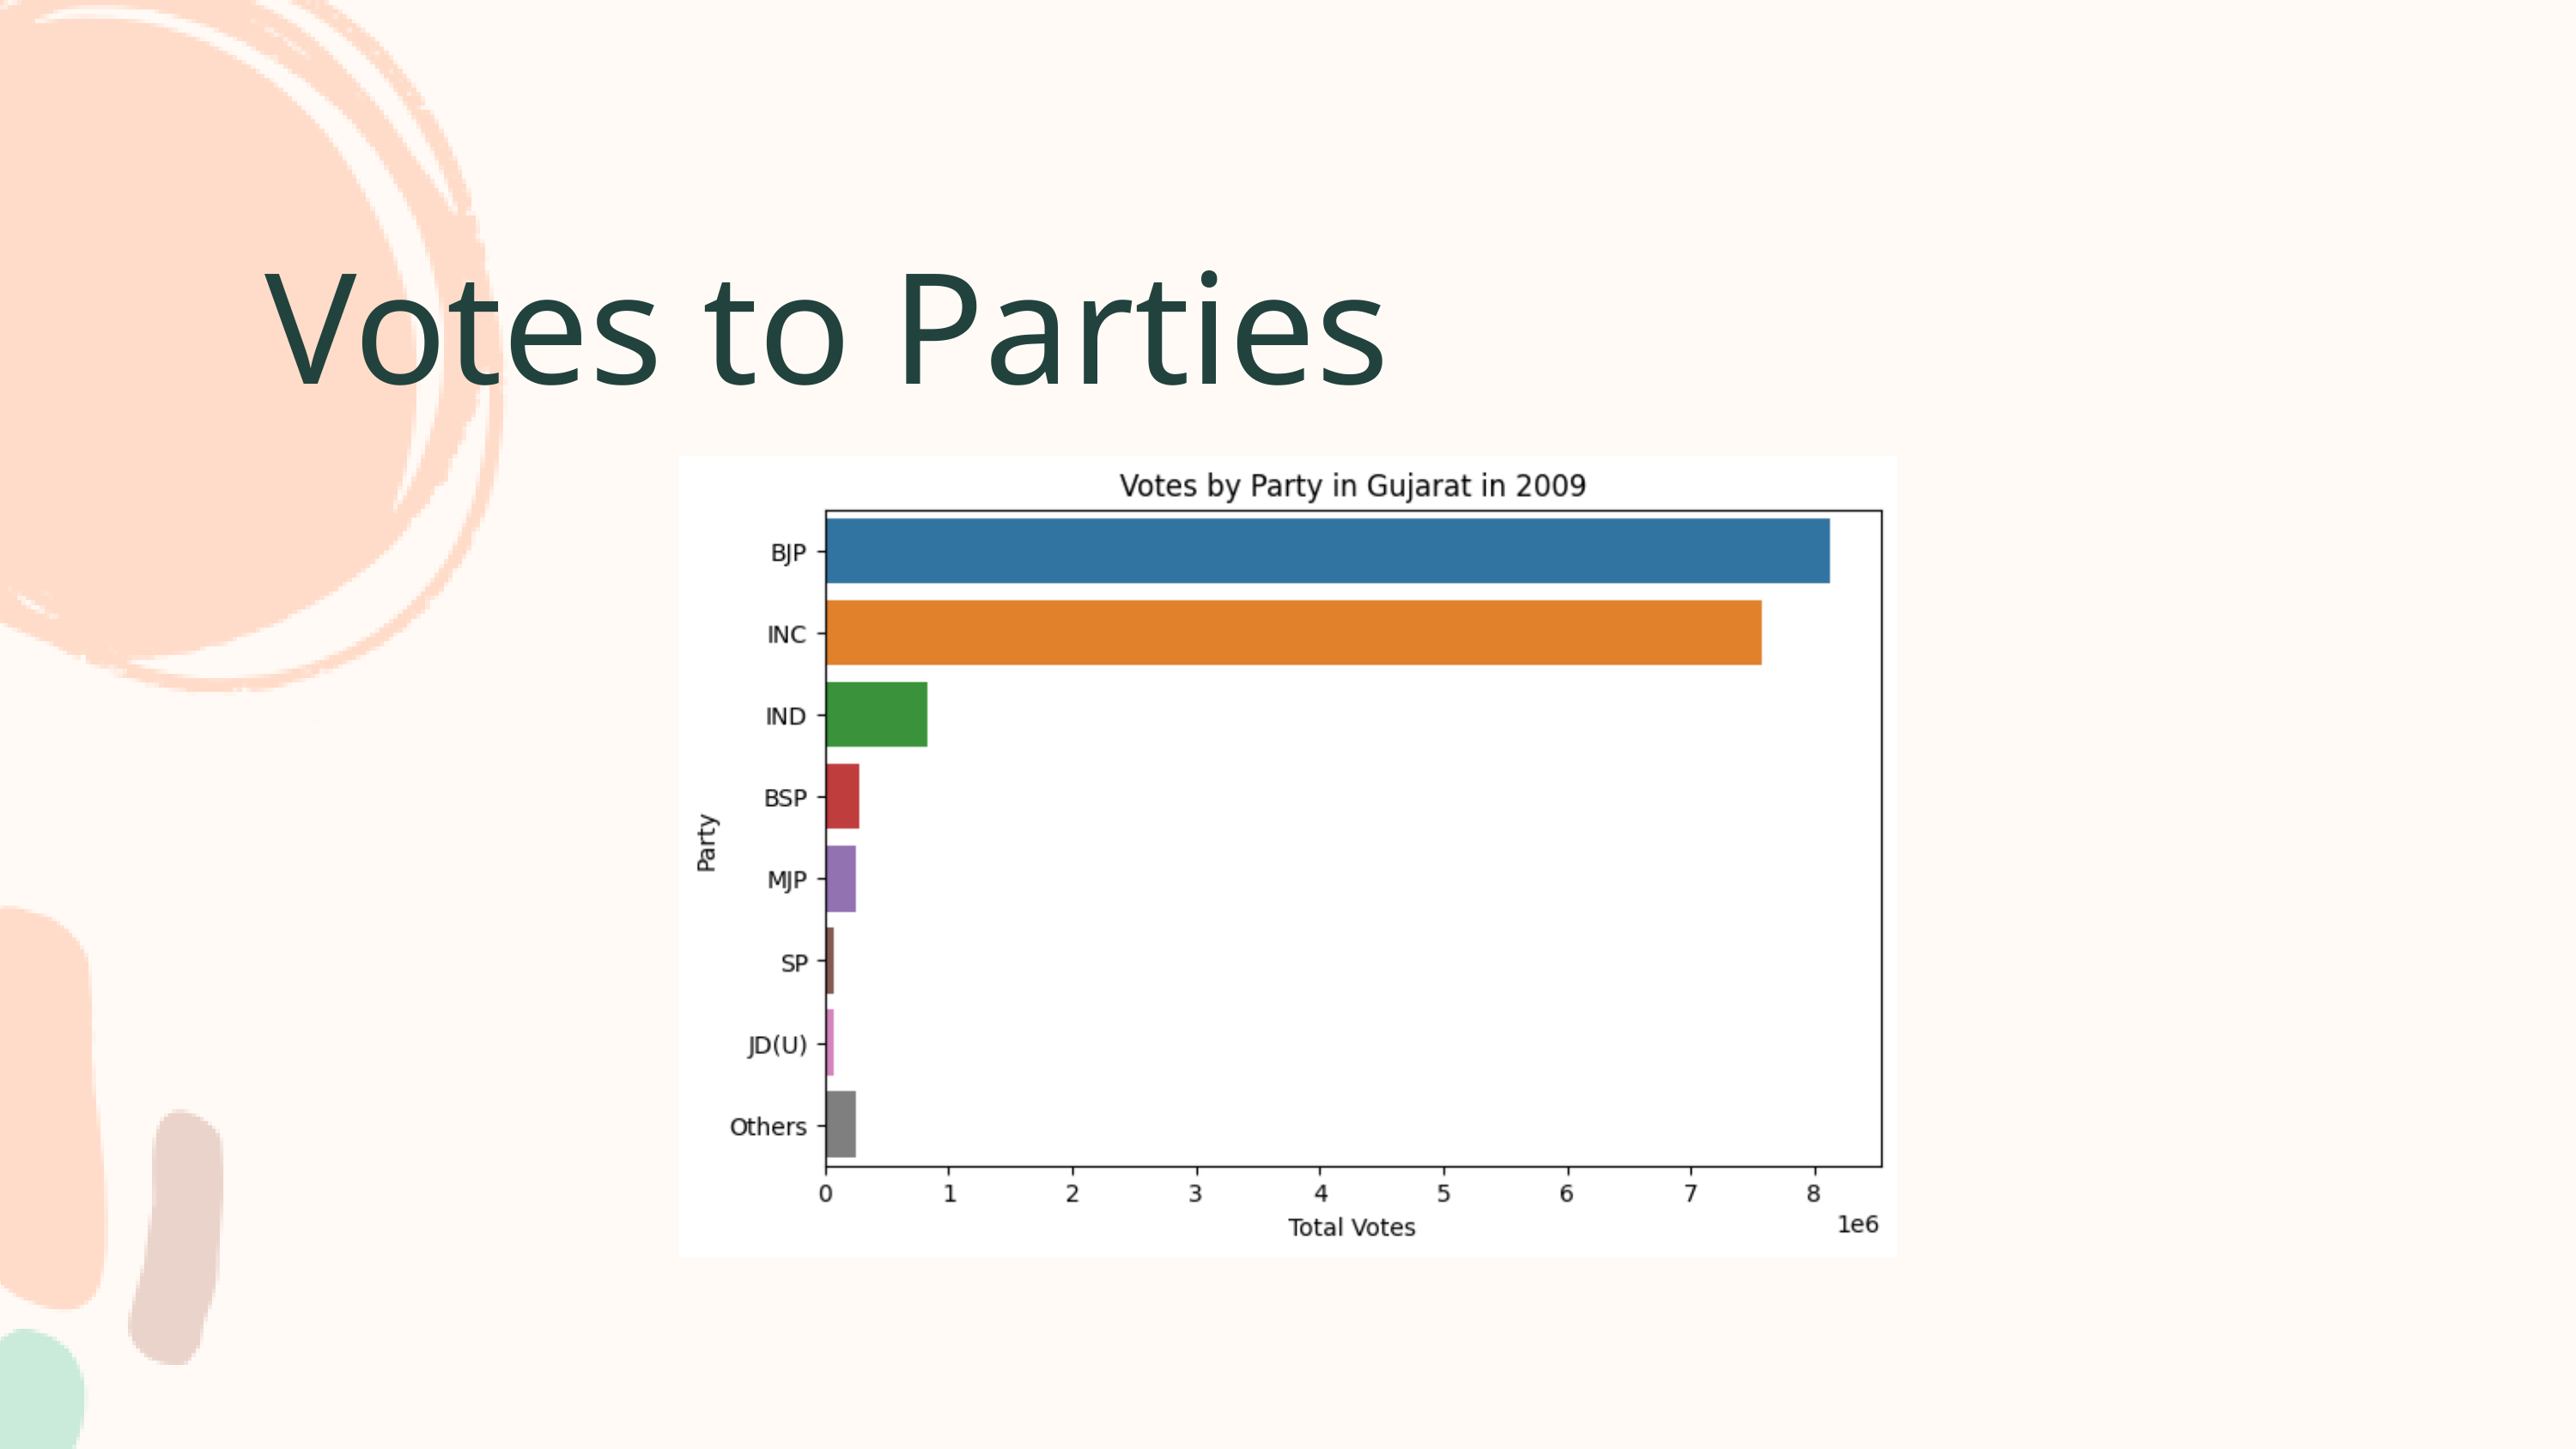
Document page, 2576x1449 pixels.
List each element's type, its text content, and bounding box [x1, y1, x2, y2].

text_box Votes to Parties [264, 285, 1544, 415]
text_box [0, 0, 508, 724]
text_box [0, 906, 224, 1449]
text_box [679, 456, 1897, 1257]
